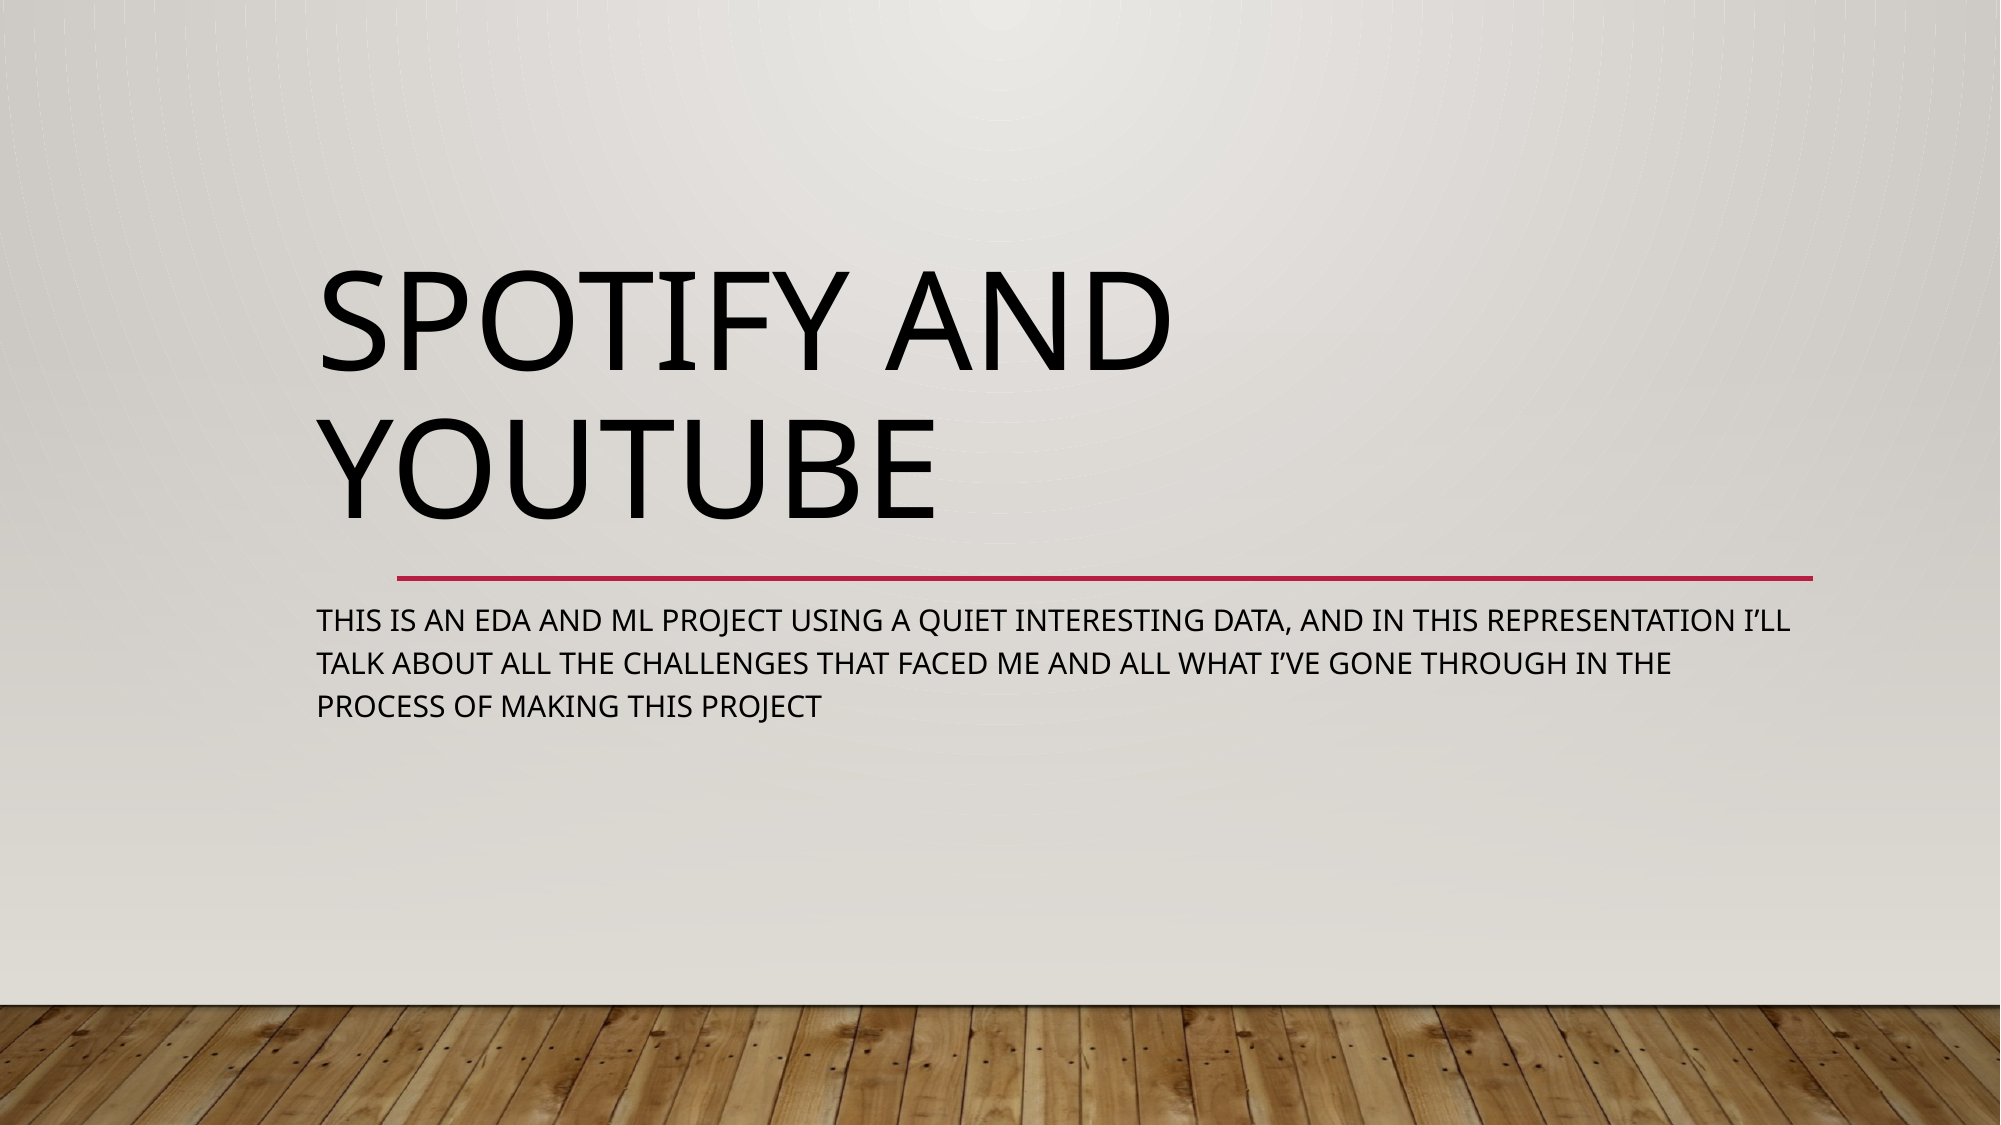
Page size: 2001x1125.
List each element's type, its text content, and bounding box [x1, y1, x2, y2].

picture [0, 1005, 2000, 1125]
subtitle This is an EDA and ML project using a quiet interesting data, and in this representation I’ll talk about all the challenges that faced me and all what I’ve gone through in the process of making this project [301, 579, 1814, 740]
title Spotify and youtube [301, 131, 1814, 549]
